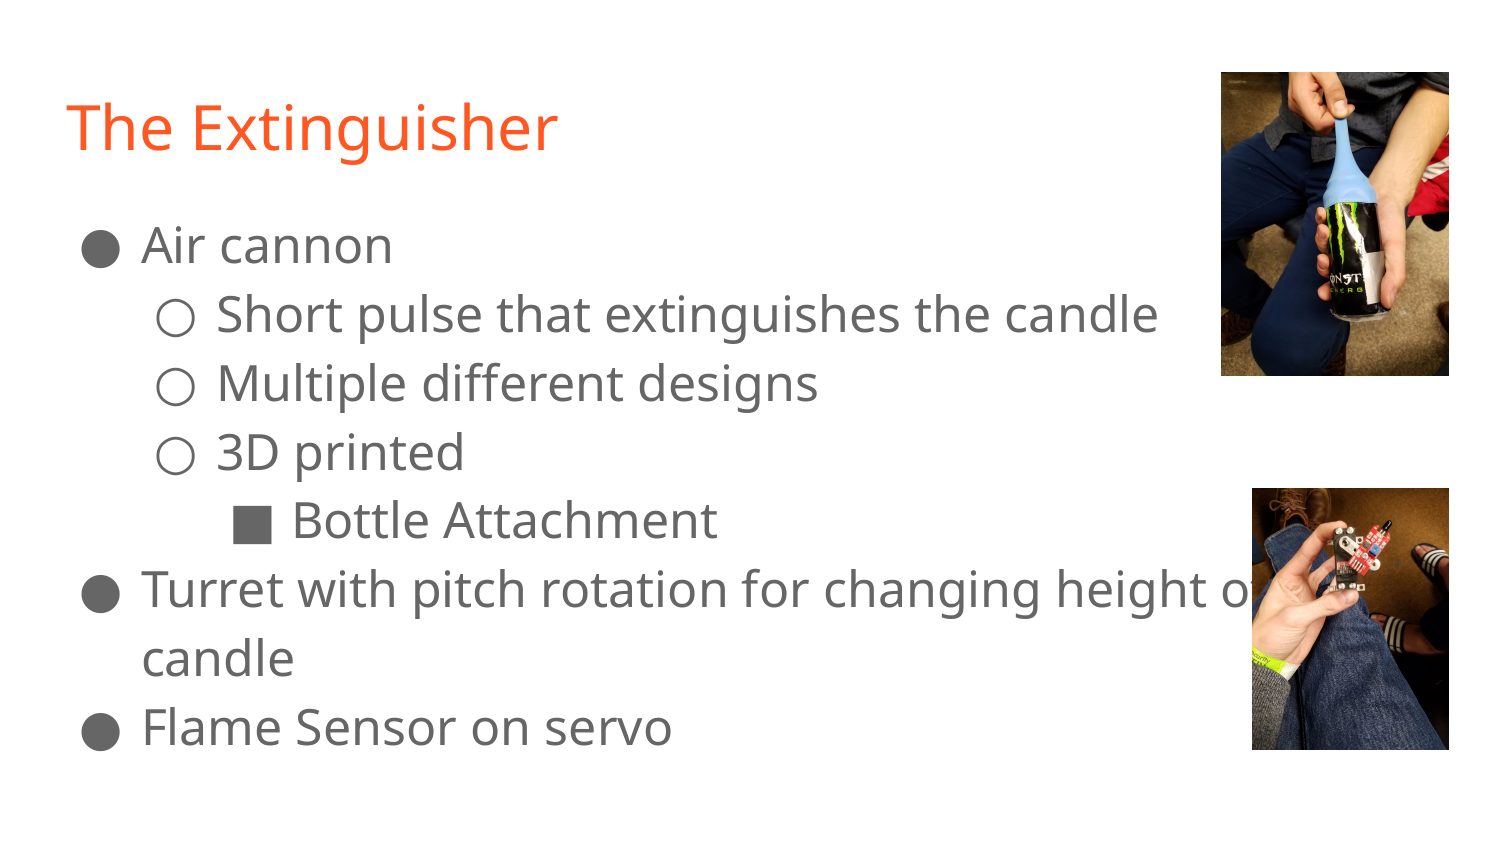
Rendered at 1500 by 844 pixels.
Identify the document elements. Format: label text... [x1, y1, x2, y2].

list Air cannon Short pulse that extinguishes the candle Multiple different designs 3D printed Bottle Attachment Turret with pitch rotation for changing height of candle Flame Sensor on servo [51, 189, 1449, 750]
picture [1221, 72, 1450, 377]
picture [1252, 488, 1450, 750]
title The Extinguisher [51, 72, 1220, 167]
